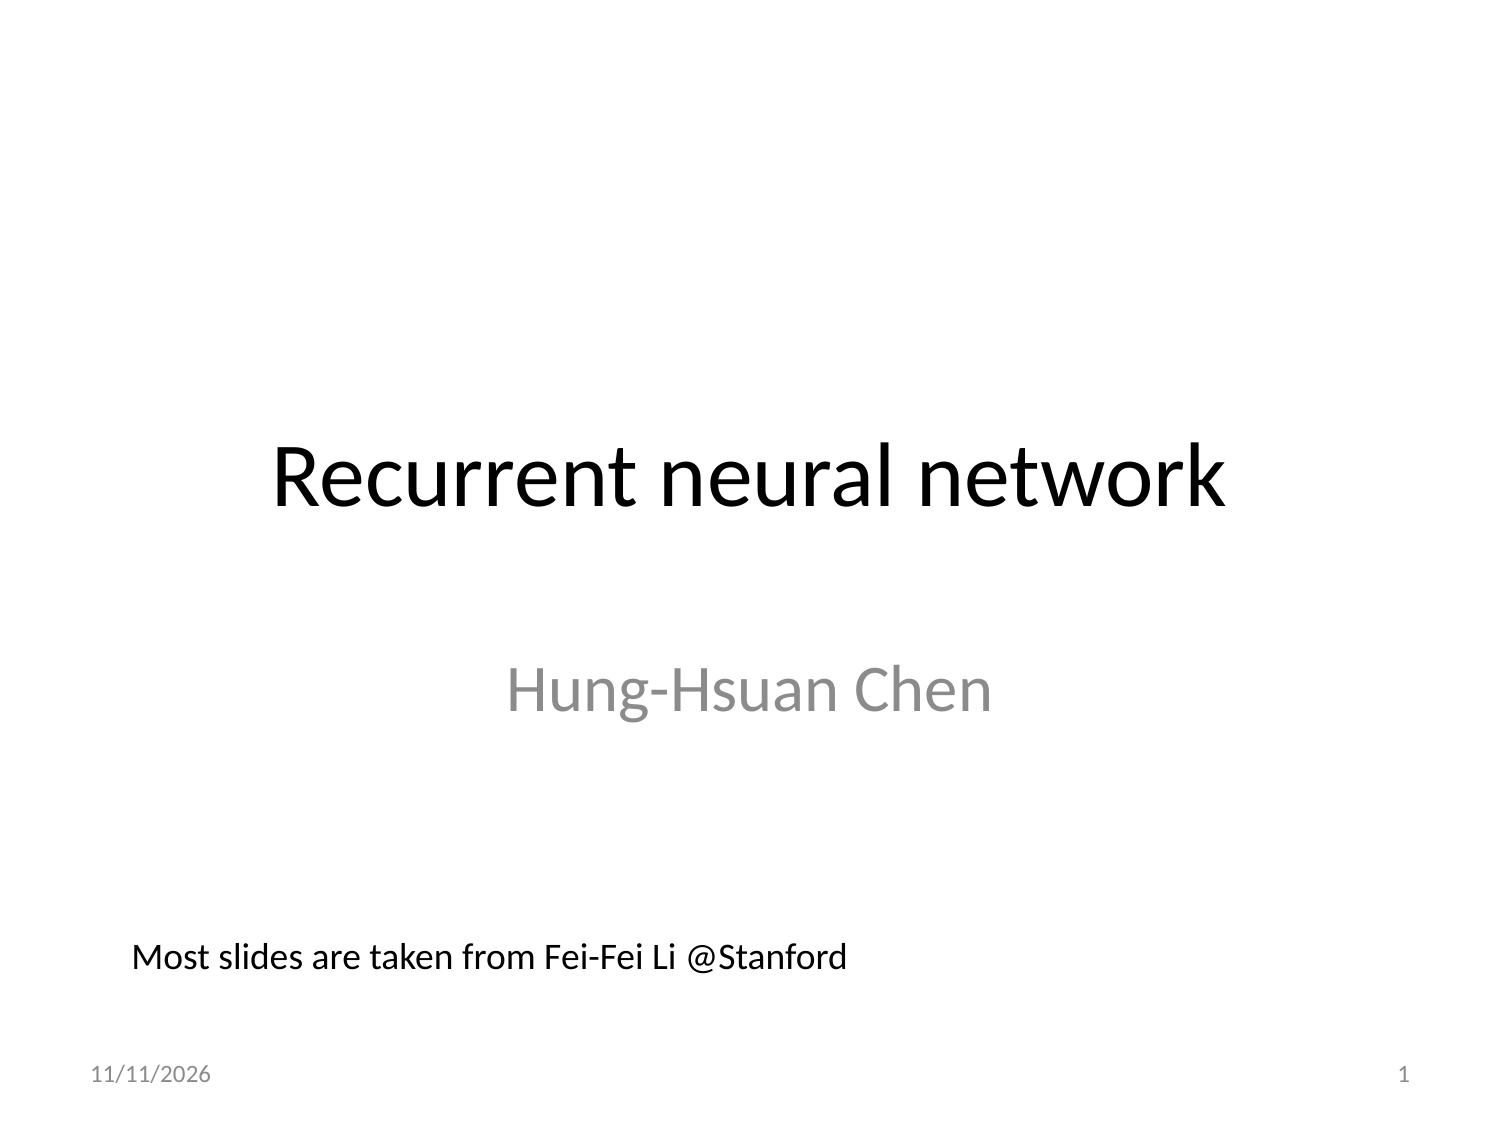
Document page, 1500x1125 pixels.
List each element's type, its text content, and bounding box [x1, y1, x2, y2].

slide_number 1 [1074, 1042, 1425, 1103]
subtitle Hung-Hsuan Chen [225, 637, 1275, 925]
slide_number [75, 1042, 425, 1103]
title Recurrent neural network [112, 349, 1388, 591]
text_box Most slides are taken from Fei-Fei Li @Stanford [116, 924, 864, 985]
